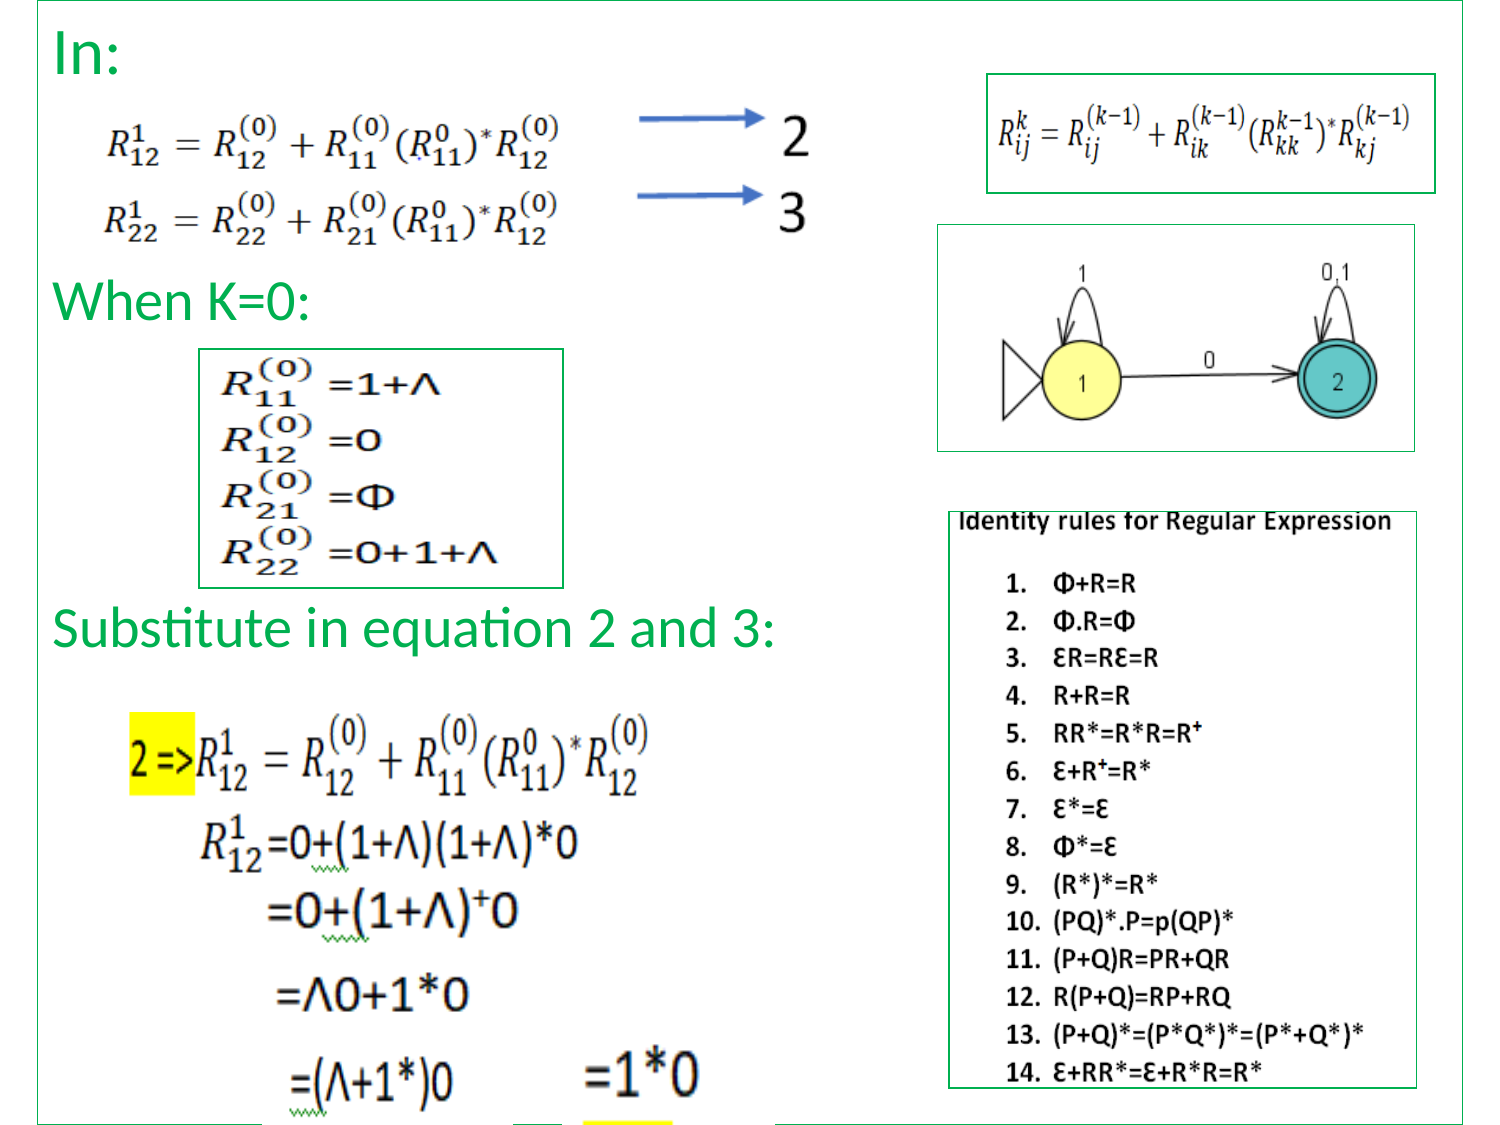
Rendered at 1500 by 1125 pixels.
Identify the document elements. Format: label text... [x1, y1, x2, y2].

picture [949, 512, 1416, 1088]
picture [124, 712, 702, 950]
picture [562, 1037, 776, 1125]
list In: When K=0: Substitute in equation 2 and 3: [37, 0, 1463, 1125]
picture [987, 74, 1435, 193]
picture [937, 224, 1415, 452]
picture [199, 349, 563, 588]
picture [262, 962, 513, 1125]
picture [99, 99, 829, 276]
